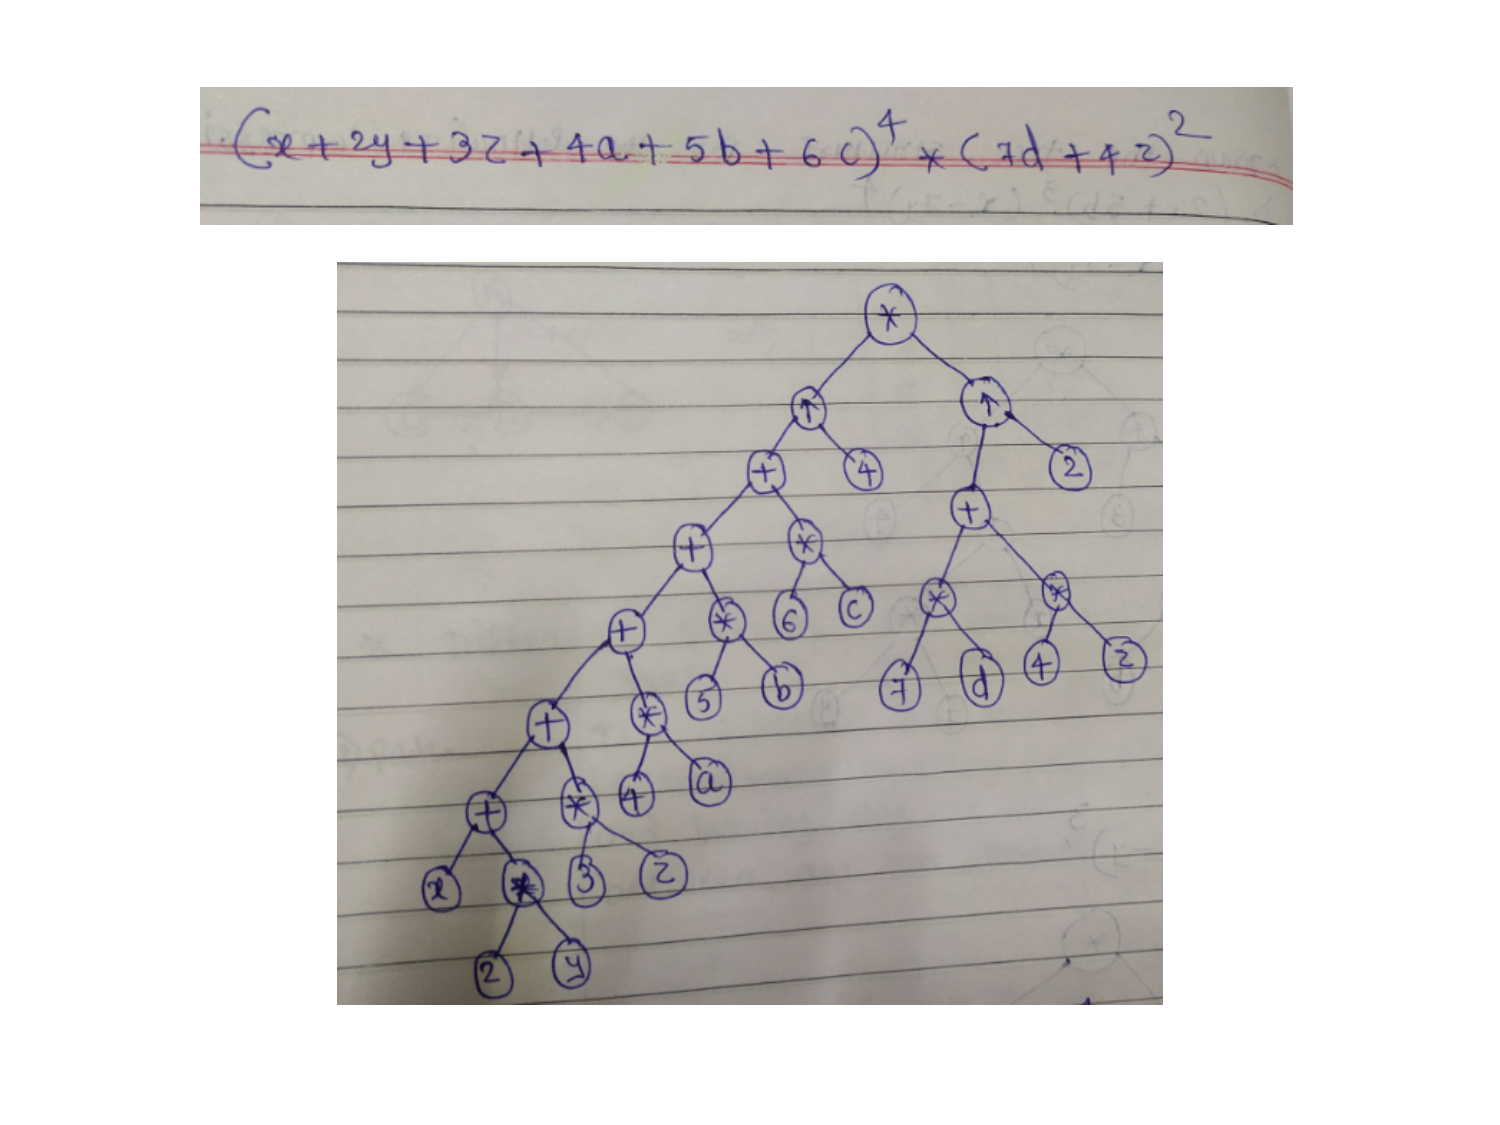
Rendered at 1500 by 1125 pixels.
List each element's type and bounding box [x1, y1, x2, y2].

list [336, 262, 1163, 1006]
picture [199, 87, 1293, 226]
